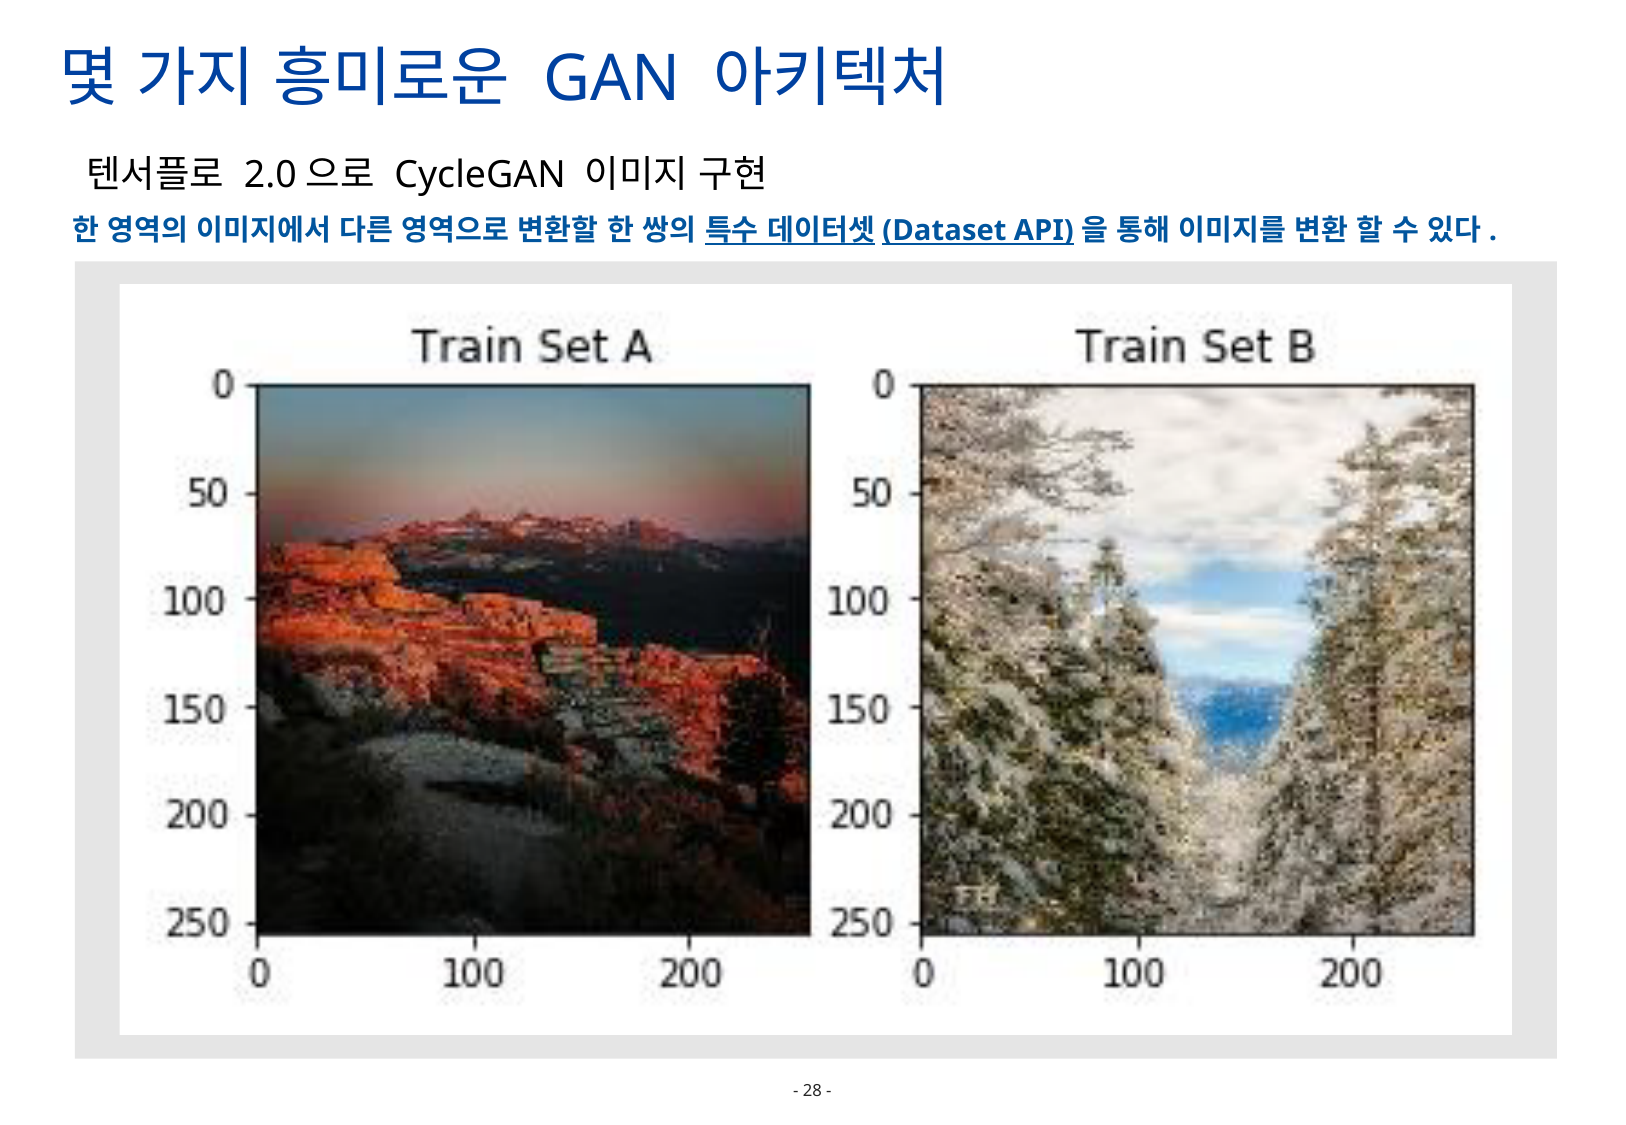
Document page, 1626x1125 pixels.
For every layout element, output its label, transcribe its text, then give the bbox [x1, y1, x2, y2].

text_box 텐서플로 2.0으로 CycleGAN 이미지 구현 [71, 142, 783, 203]
picture [119, 284, 1513, 1036]
text_box 한 영역의 이미지에서 다른 영역으로 변환할 한 쌍의 특수 데이터셋(Dataset API)을 통해 이미지를 변환 할 수 있다. [72, 194, 1563, 265]
text_box 몇 가지 흥미로운 GAN 아키텍처 [44, 24, 1267, 132]
text_box [74, 265, 1558, 1059]
